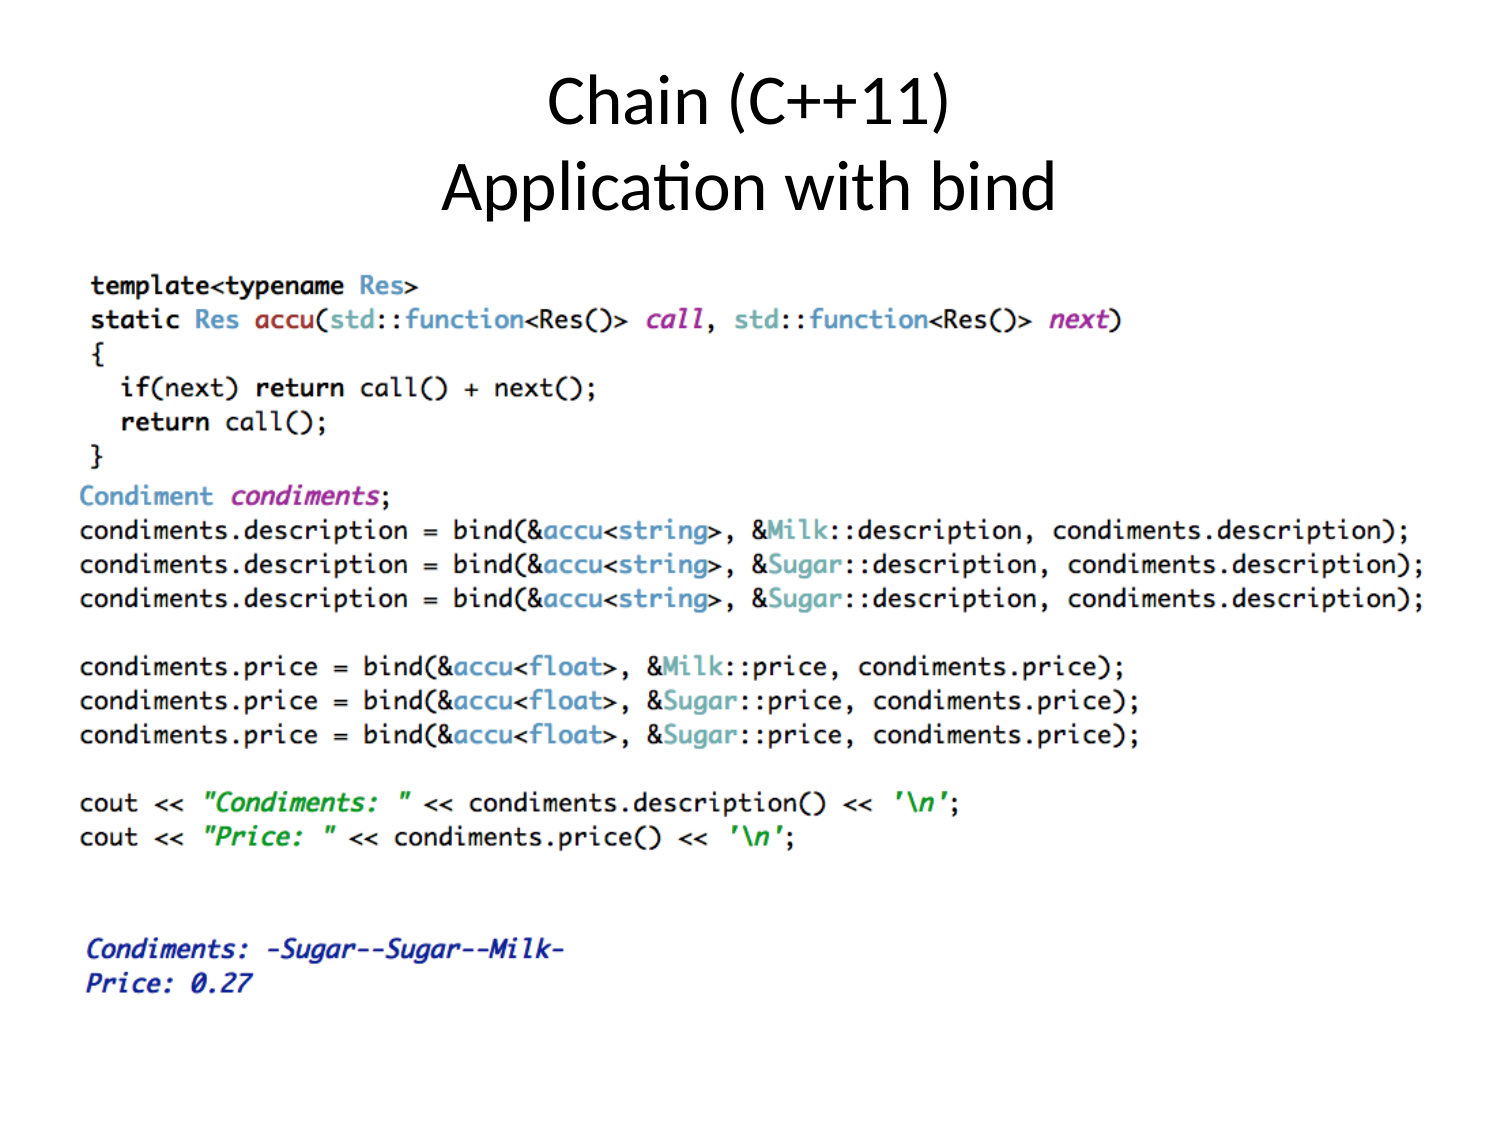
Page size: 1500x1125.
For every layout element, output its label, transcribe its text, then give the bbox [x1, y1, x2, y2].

picture [79, 928, 574, 1001]
title Chain (C++11) Application with bind [75, 45, 1425, 233]
picture [75, 266, 1436, 858]
